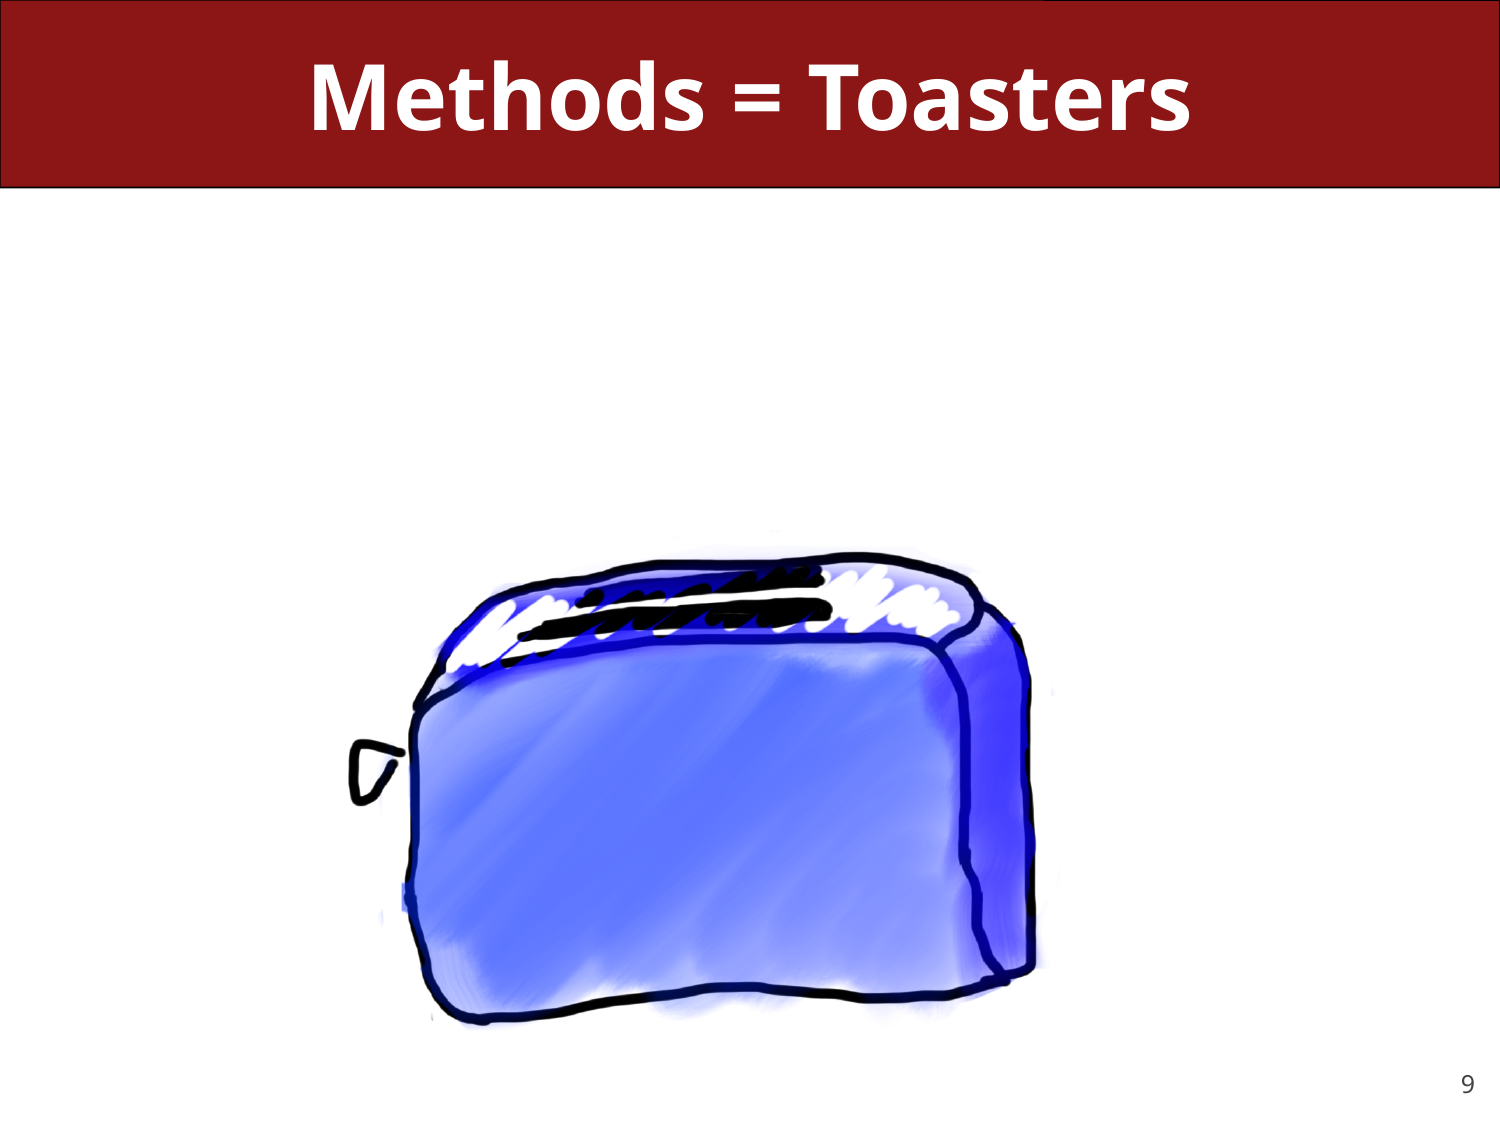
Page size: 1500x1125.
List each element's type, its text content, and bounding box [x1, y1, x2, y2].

title Methods = Toasters [75, 0, 1425, 188]
picture [261, 480, 1158, 1109]
